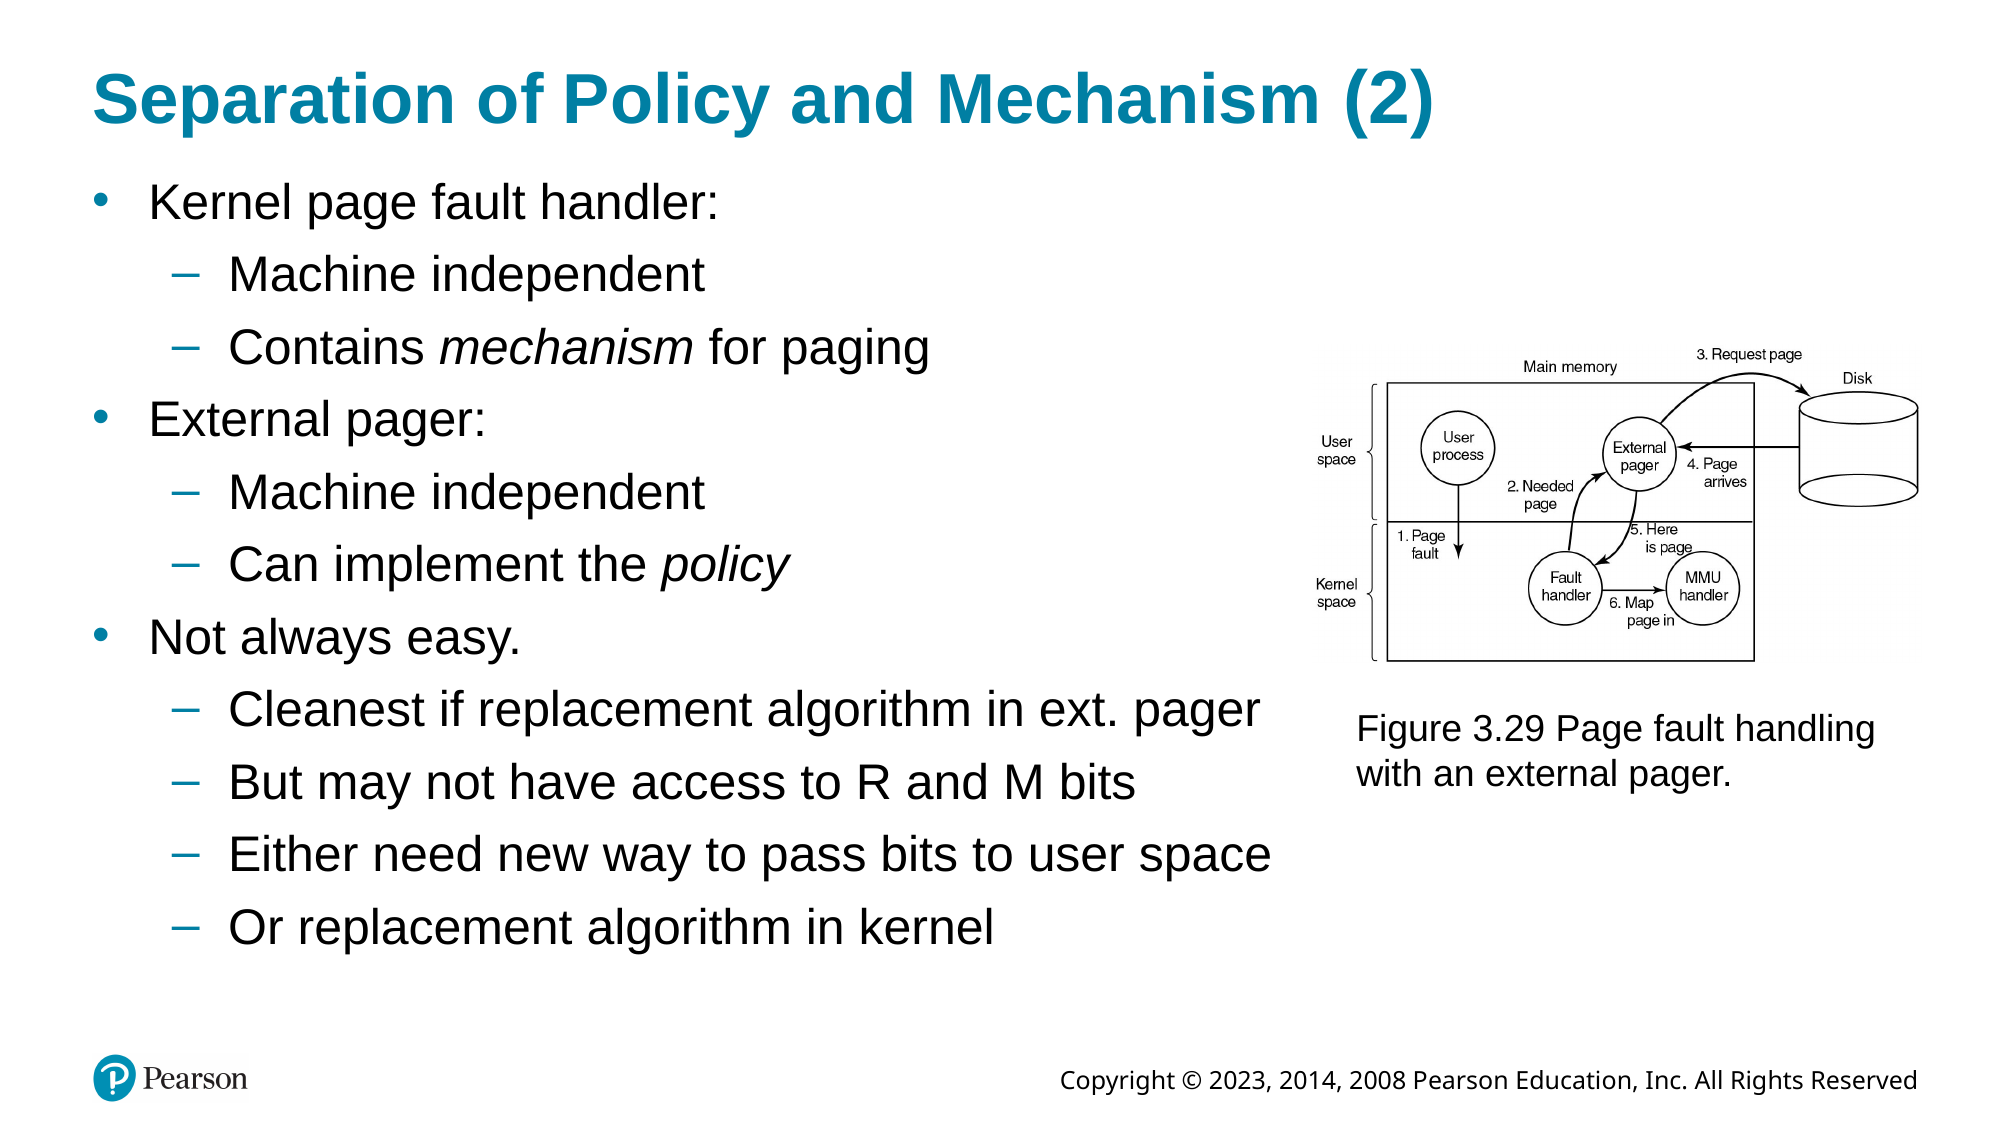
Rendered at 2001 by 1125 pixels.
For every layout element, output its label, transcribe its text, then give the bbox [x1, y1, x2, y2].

picture [92, 1053, 249, 1103]
title Separation of Policy and Mechanism (2) [92, 0, 1922, 190]
list Figure 3.29 Page fault handling with an external pager. [1356, 671, 1878, 1072]
picture [1312, 344, 1922, 663]
list Kernel page fault handler: Machine independent Contains mechanism for paging External pager: Machine independent Can implement the policy Not always easy. Cleanest if replacement algorithm in ext. pager But may not have access to R and M bits Either need new way to pass bits to user space Or replacement algorithm in kernel [92, 166, 1290, 958]
